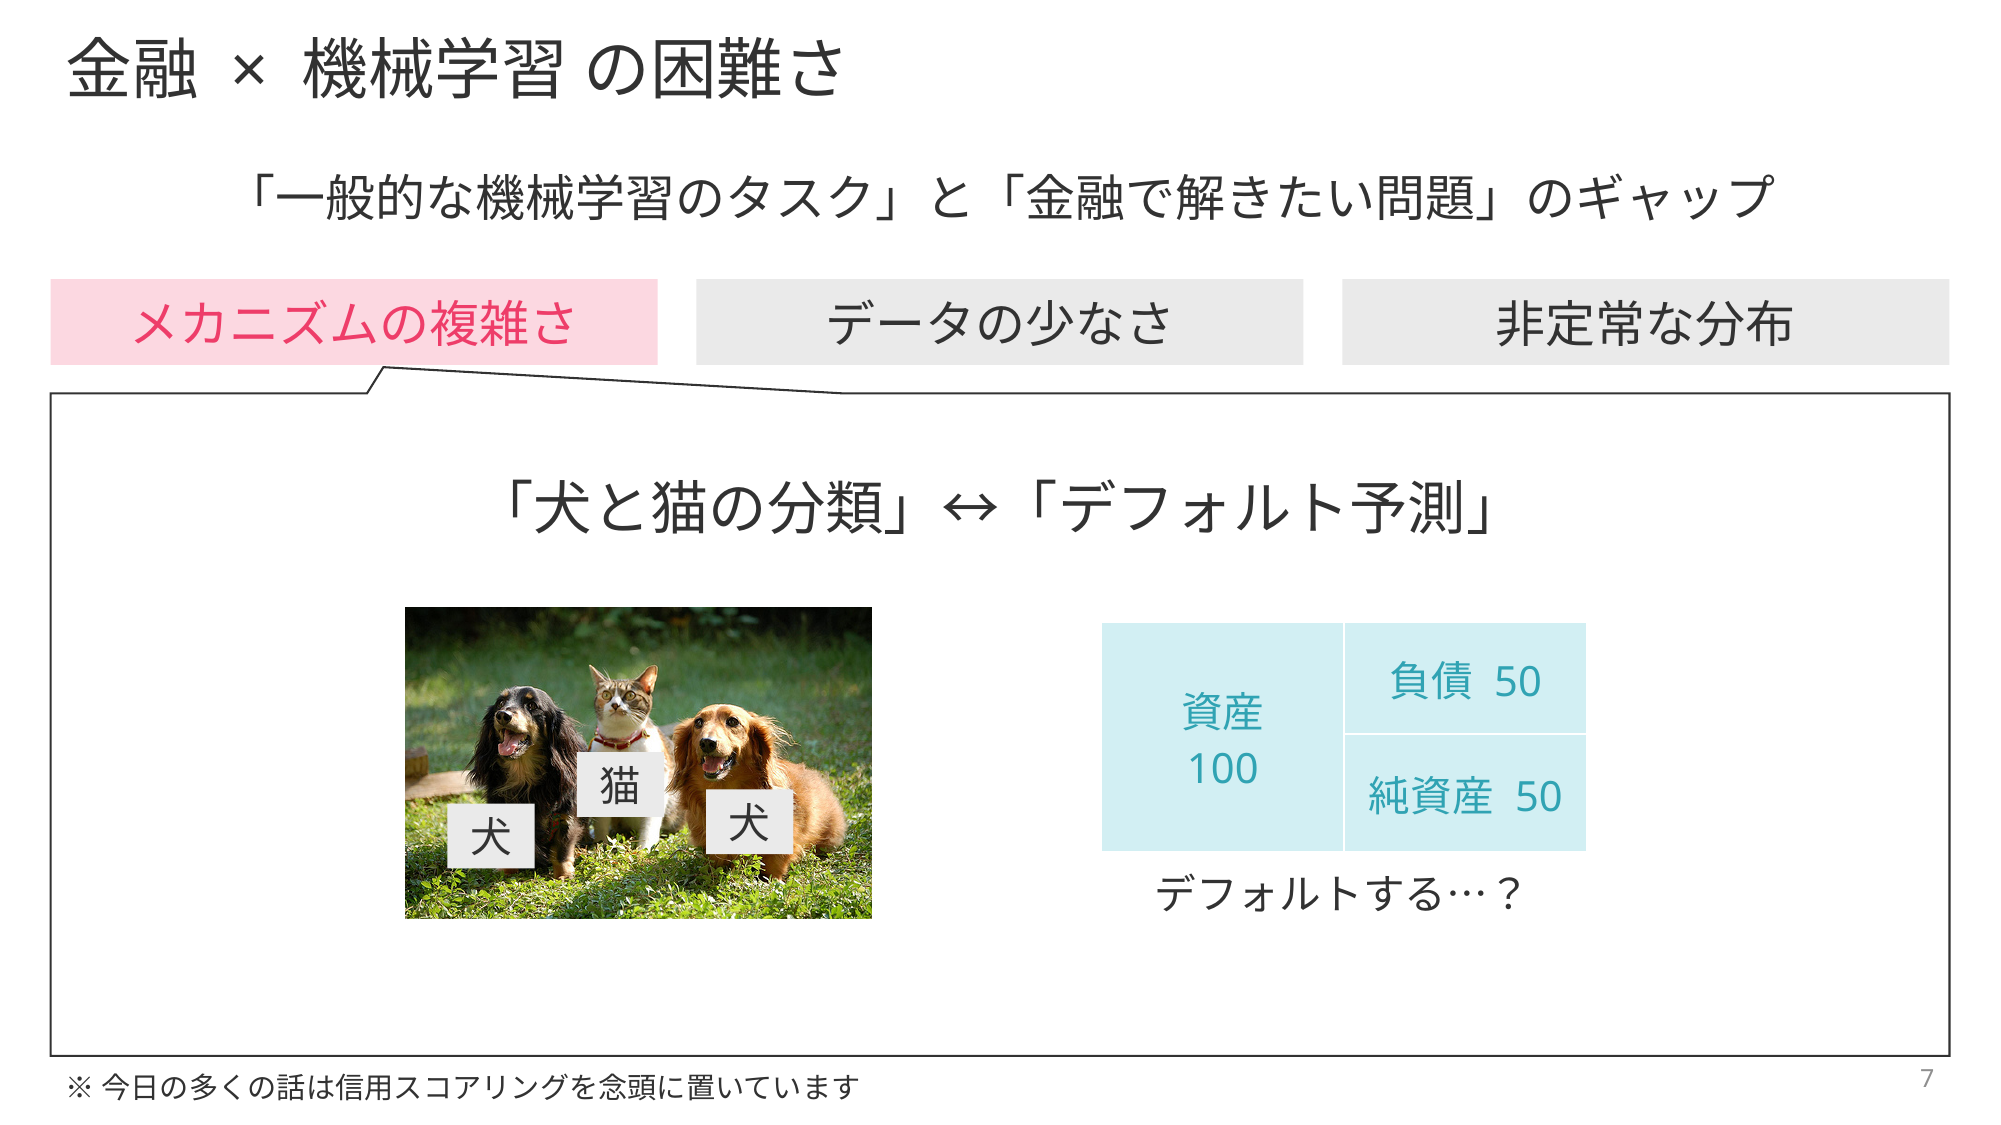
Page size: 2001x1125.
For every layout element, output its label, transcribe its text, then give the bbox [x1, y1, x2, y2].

text_box データの少なさ [696, 279, 1304, 365]
table_header 負債 50 [1345, 623, 1586, 733]
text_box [405, 607, 872, 919]
text_box 「犬と猫の分類」↔「デフォルト予測」 [50, 463, 1950, 549]
text_box メカニズムの複雑さ [50, 279, 658, 365]
text_box ※今日の多くの話は信用スコアリングを念頭に置いています [50, 1061, 1124, 1112]
text_box 非定常な分布 [1342, 279, 1950, 365]
title 金融 × 機械学習 の困難さ [50, 29, 1950, 116]
table_cell 純資産 50 [1345, 735, 1586, 851]
text_box 「一般的な機械学習のタスク」と「金融で解きたい問題」のギャップ [50, 159, 1950, 234]
text_box デフォルトする…？ [1099, 860, 1586, 926]
slide_number 7 [1412, 1056, 1950, 1103]
table_header 資産 100 [1102, 623, 1343, 851]
text_box [49, 366, 1951, 1057]
